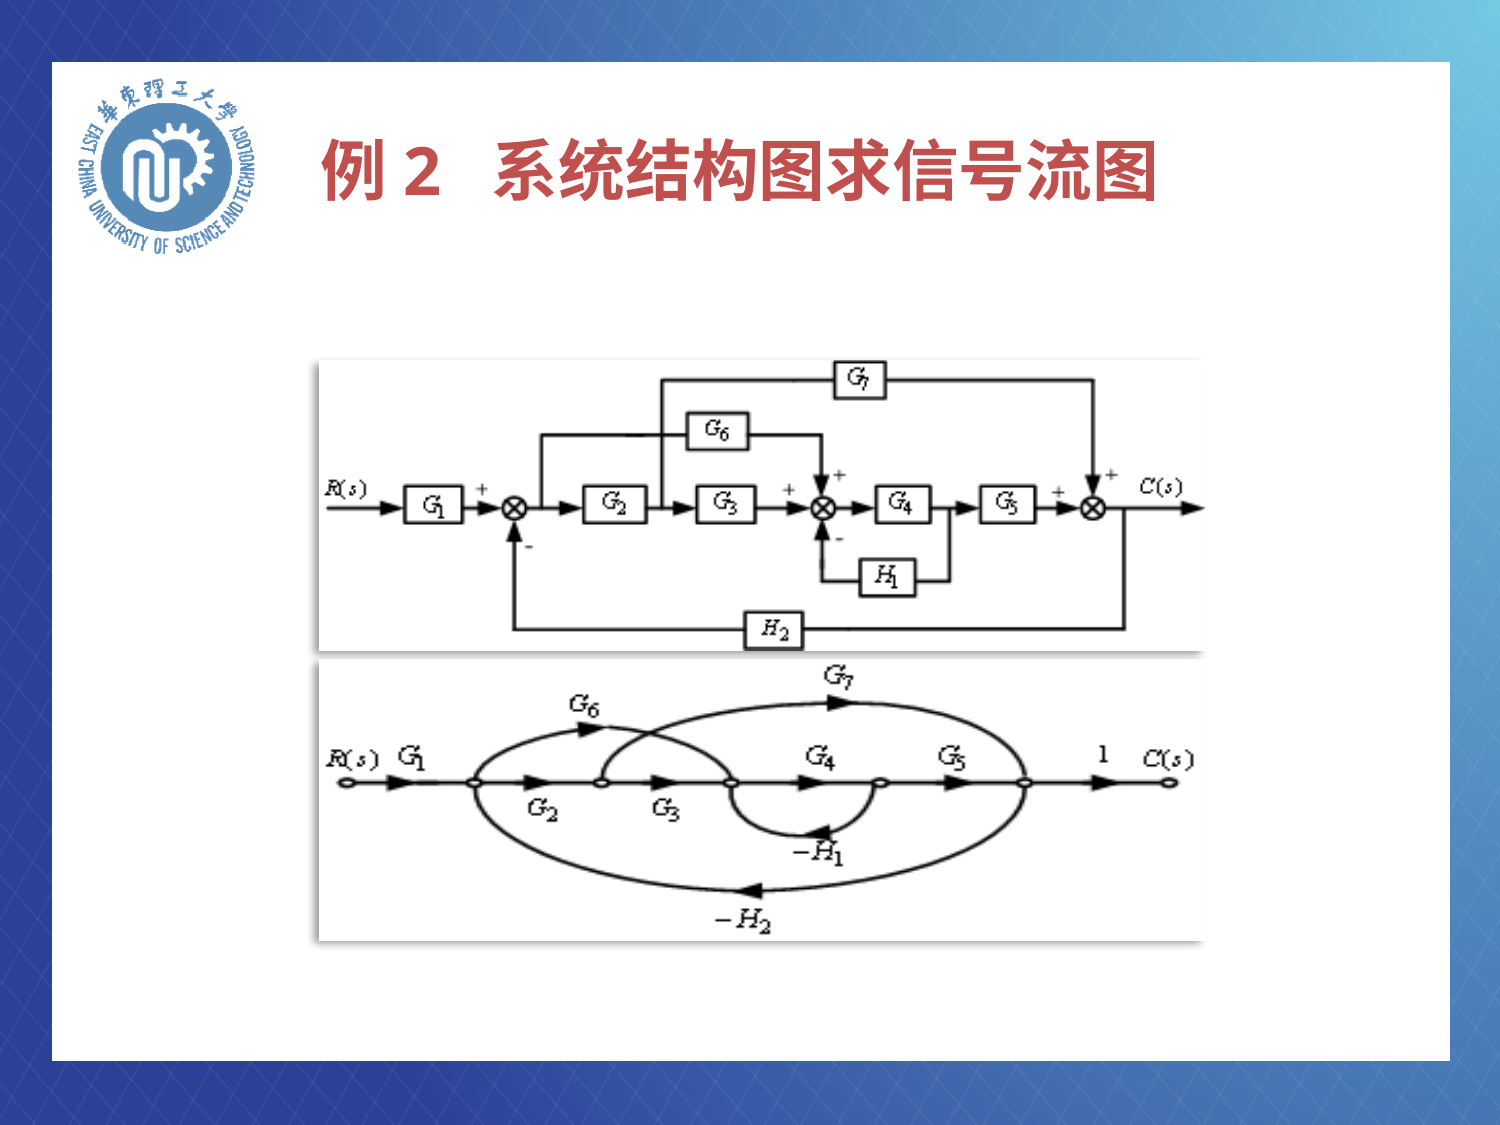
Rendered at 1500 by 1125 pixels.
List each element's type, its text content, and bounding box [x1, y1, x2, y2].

title 例2 系统结构图求信号流图 [64, 74, 1416, 263]
picture [0, 0, 1500, 1125]
